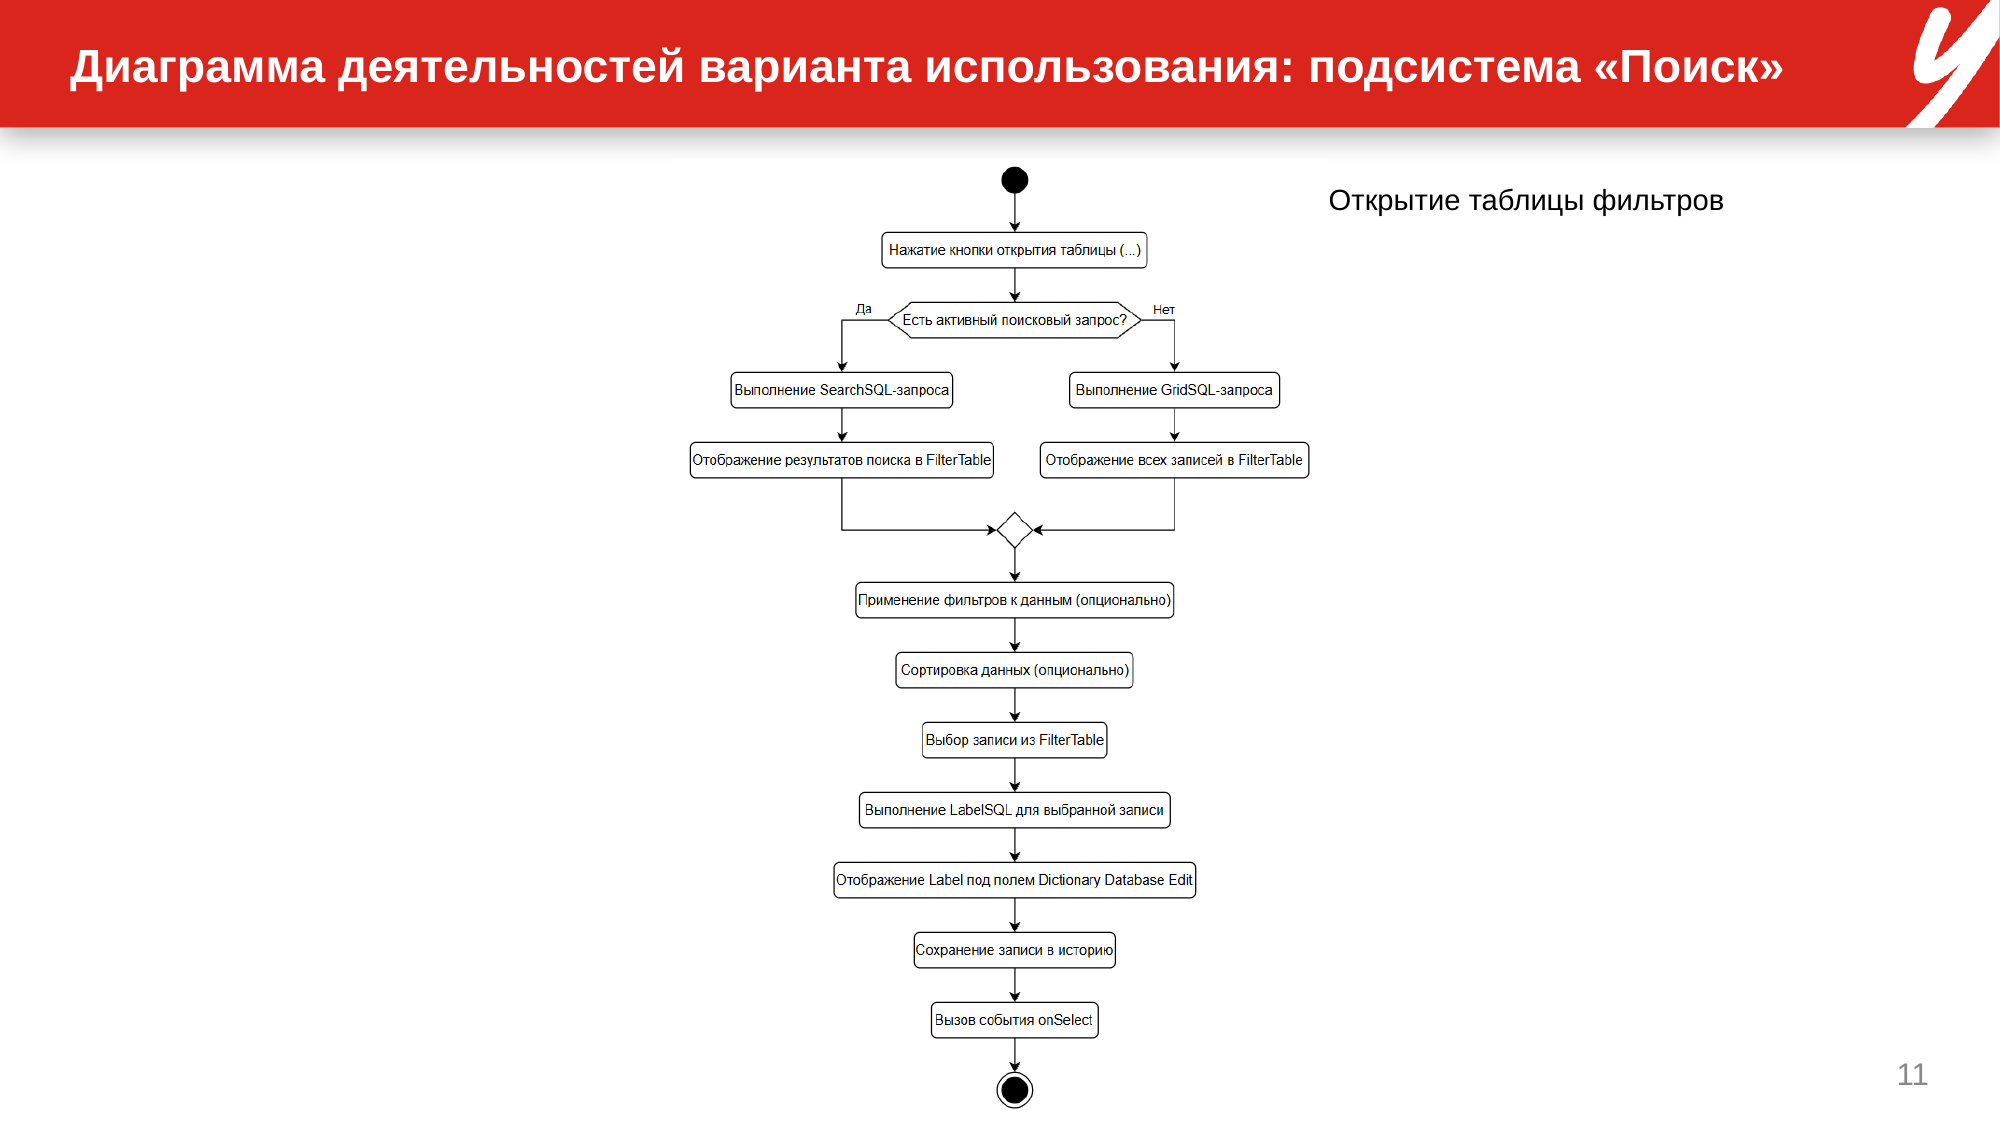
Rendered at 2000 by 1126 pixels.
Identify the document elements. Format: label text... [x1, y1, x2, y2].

picture [671, 158, 1329, 1126]
slide_number 11 [1824, 1042, 1949, 1103]
title Диаграмма деятельностей варианта использования: подсистема «Поиск» [51, 0, 1876, 128]
text_box Открытие таблицы фильтров [1332, 173, 1740, 224]
picture [1887, 0, 2000, 128]
